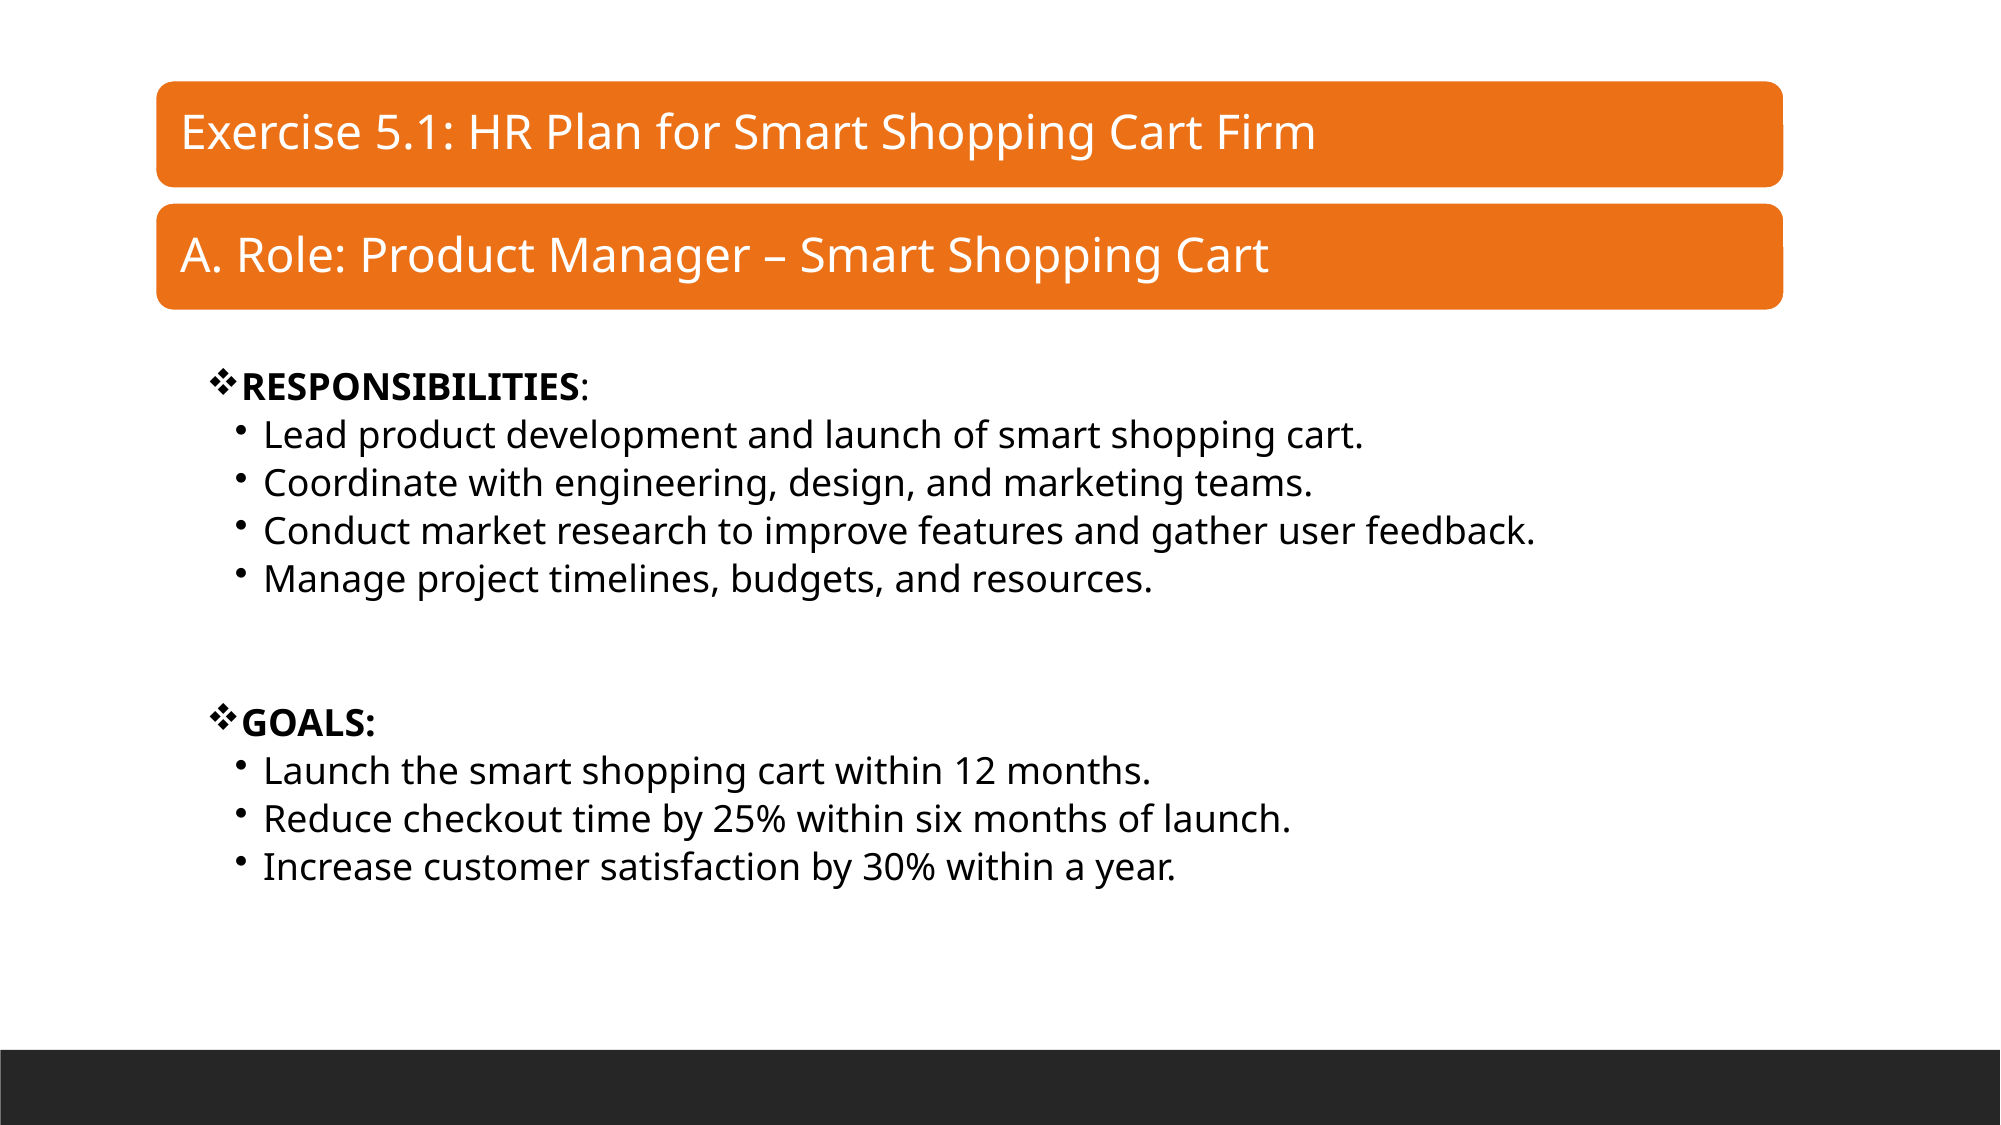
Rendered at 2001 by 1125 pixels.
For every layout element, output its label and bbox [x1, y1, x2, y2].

text_box [154, 74, 1786, 906]
